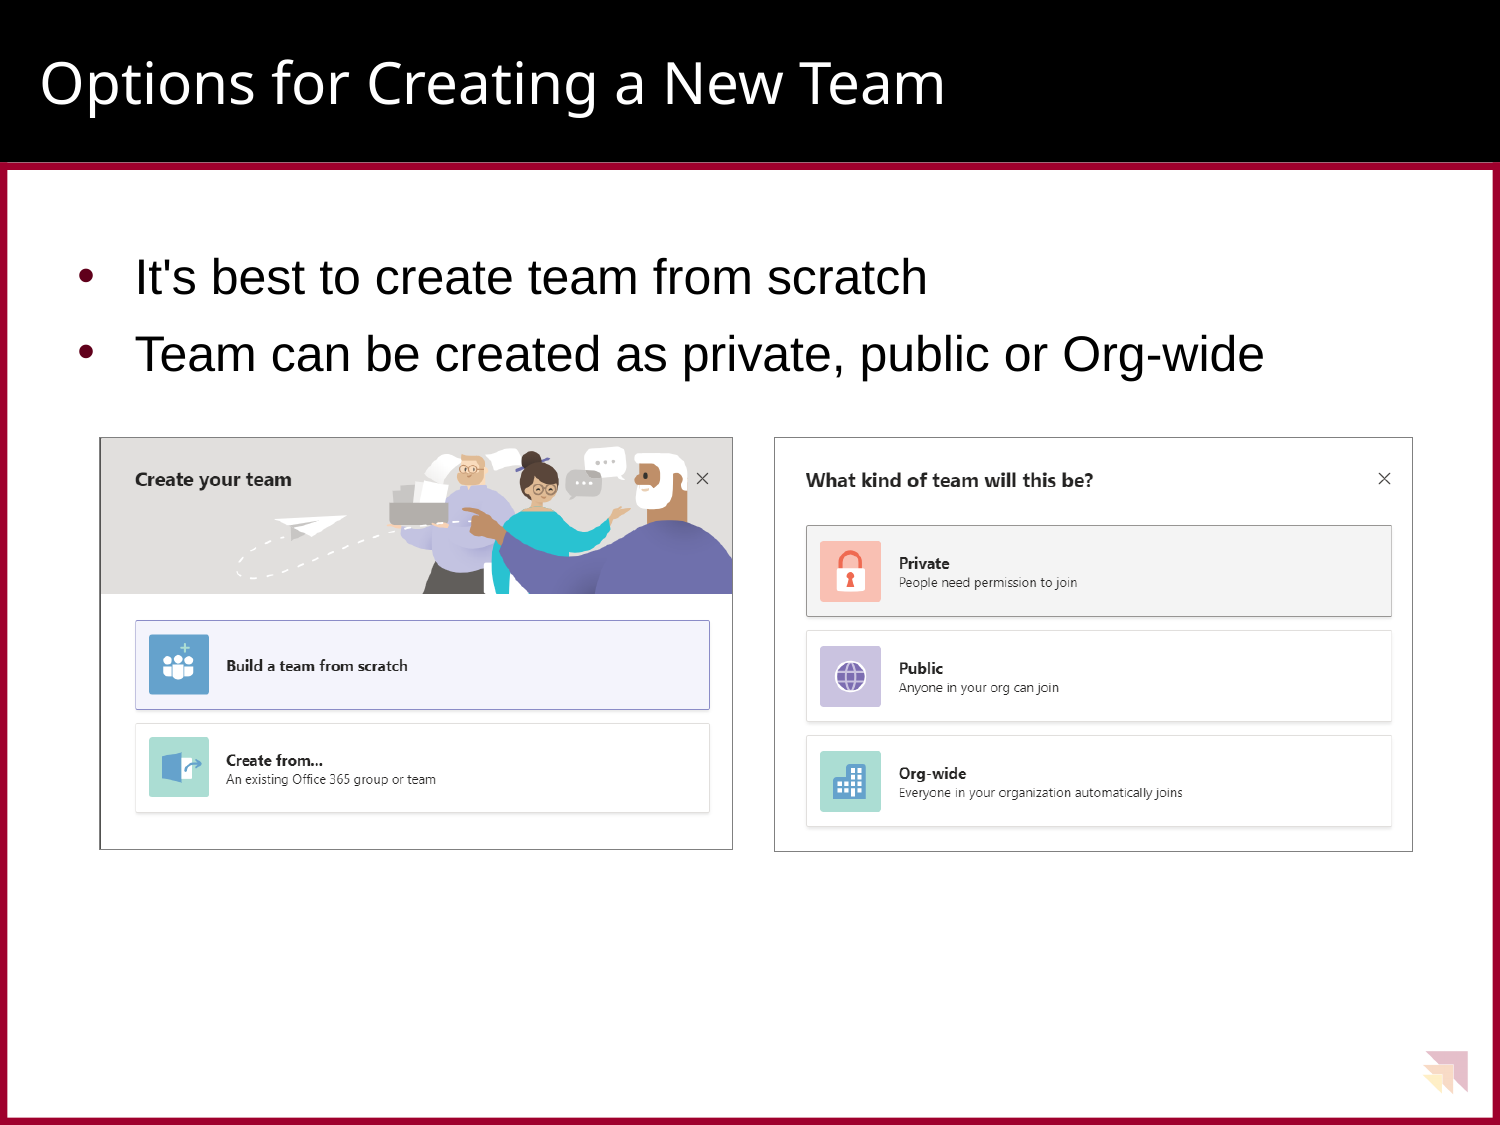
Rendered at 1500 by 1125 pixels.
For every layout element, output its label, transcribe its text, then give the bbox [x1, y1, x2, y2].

picture [99, 437, 733, 851]
picture [774, 437, 1413, 852]
list It's best to create team from scratch Team can be created as private, public or Org-wide [62, 237, 1438, 1088]
title Options for Creating a New Team [24, 12, 1438, 150]
